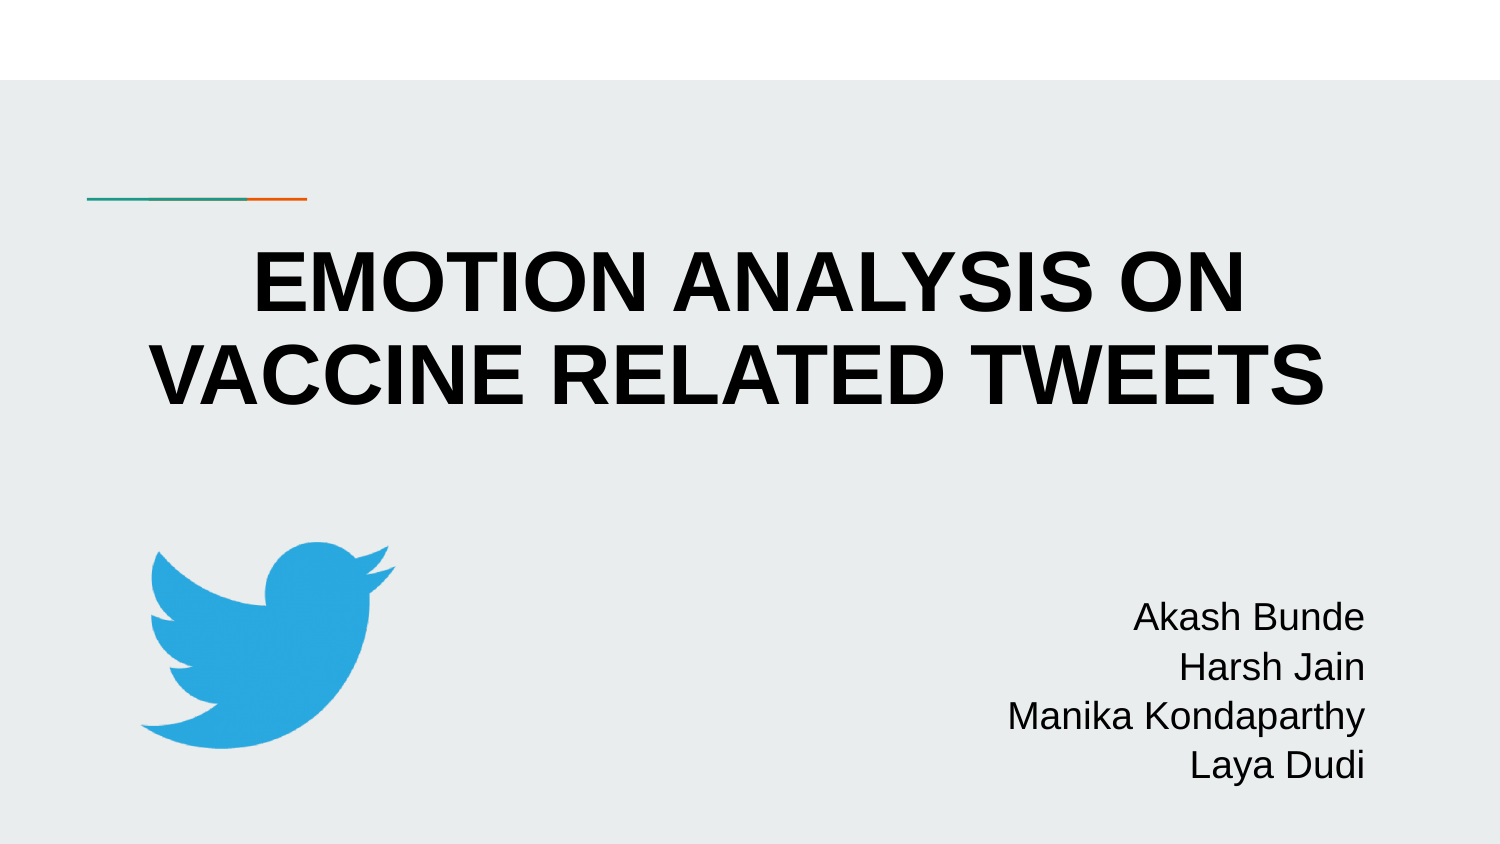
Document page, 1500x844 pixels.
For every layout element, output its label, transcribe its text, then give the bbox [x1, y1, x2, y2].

picture [119, 495, 418, 794]
subtitle Akash Bunde Harsh Jain Manika Kondaparthy Laya Dudi [892, 589, 1381, 794]
title EMOTION ANALYSIS ON VACCINE RELATED TWEETS [119, 222, 1381, 497]
